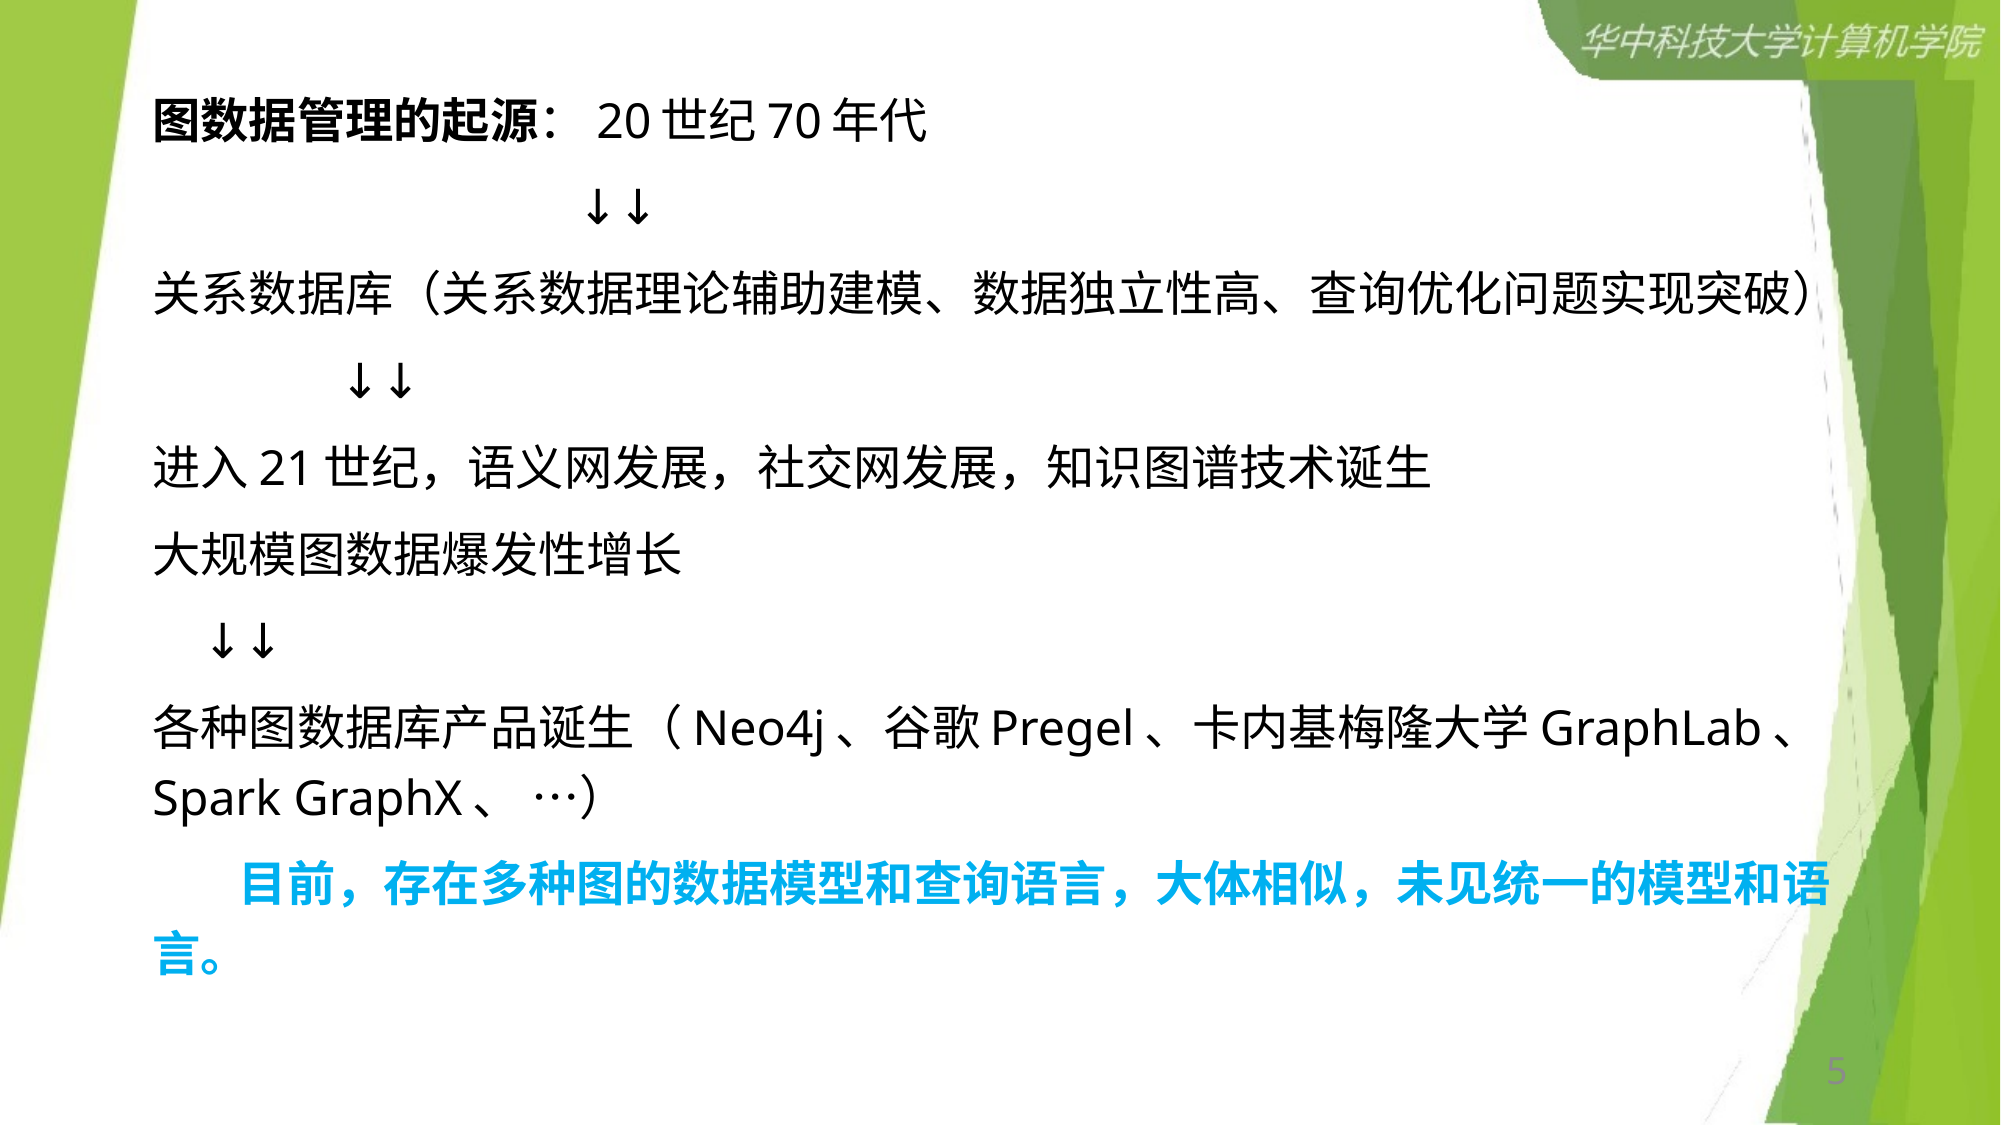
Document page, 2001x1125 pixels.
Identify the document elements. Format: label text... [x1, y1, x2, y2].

list 图数据管理的起源：20世纪70年代 ↓↓ 关系数据库（关系数据理论辅助建模、数据独立性高、查询优化问题实现突破） ↓↓ 进入21世纪，语义网发展，社交网发展，知识图谱技术诞生 大规模图数据爆发性增长 ↓↓ 各种图数据库产品诞生（Neo4j、谷歌Pregel、卡内基梅隆大学GraphLab、Spark GraphX、 …） 目前，存在多种图的数据模型和查询语言，大体相似，未见统一的模型和语言。 [137, 70, 1863, 1043]
slide_number 5 [1412, 1042, 1863, 1103]
picture [0, 0, 2001, 1125]
